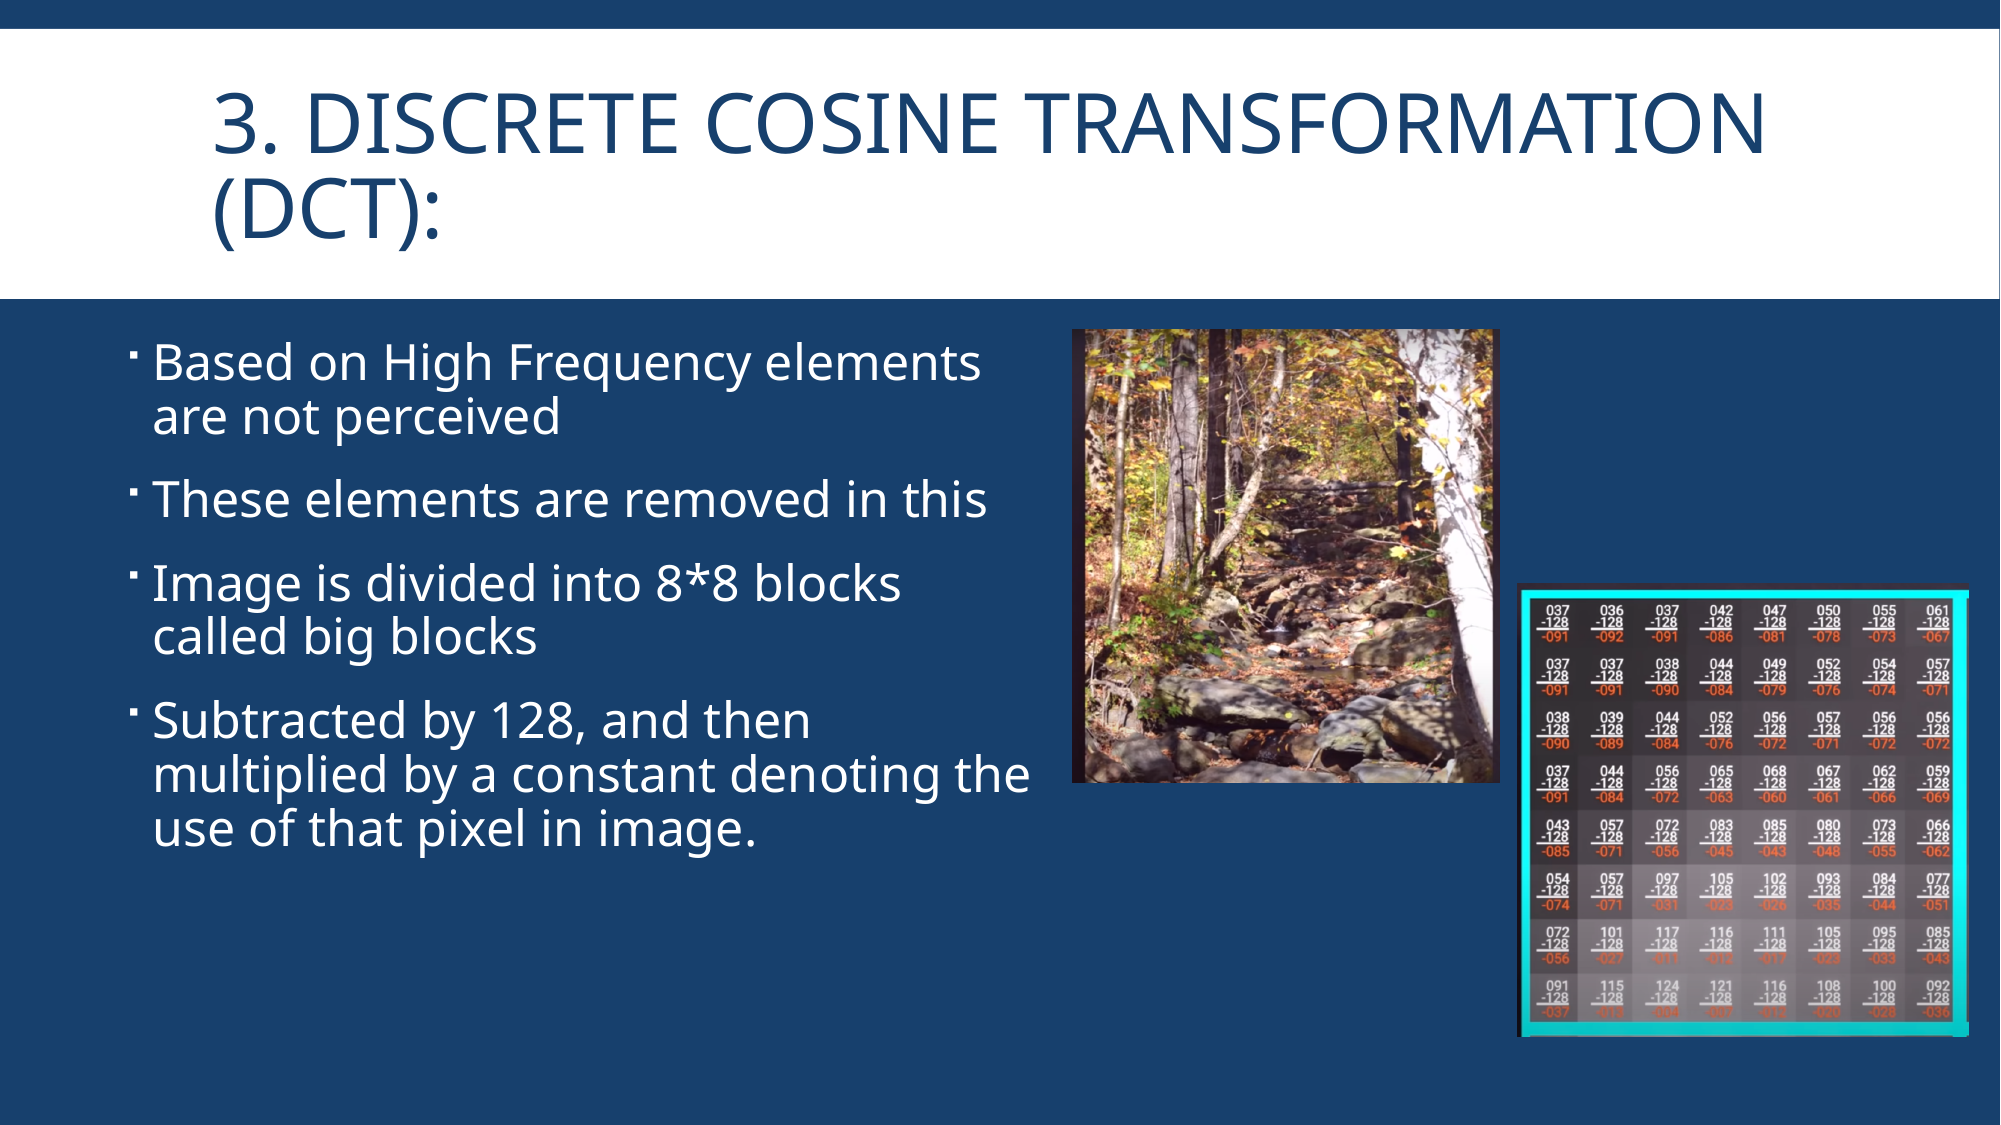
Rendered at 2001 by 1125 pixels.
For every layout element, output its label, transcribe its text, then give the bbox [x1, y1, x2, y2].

picture [1071, 329, 1501, 784]
list Based on High Frequency elements are not perceived These elements are removed in this Image is divided into 8*8 blocks called big blocks Subtracted by 128, and then multiplied by a constant denoting the use of that pixel in image. [107, 330, 1055, 1021]
title 3. Discrete cosine transformation (dct): [197, 46, 1803, 295]
picture [1516, 583, 1969, 1038]
